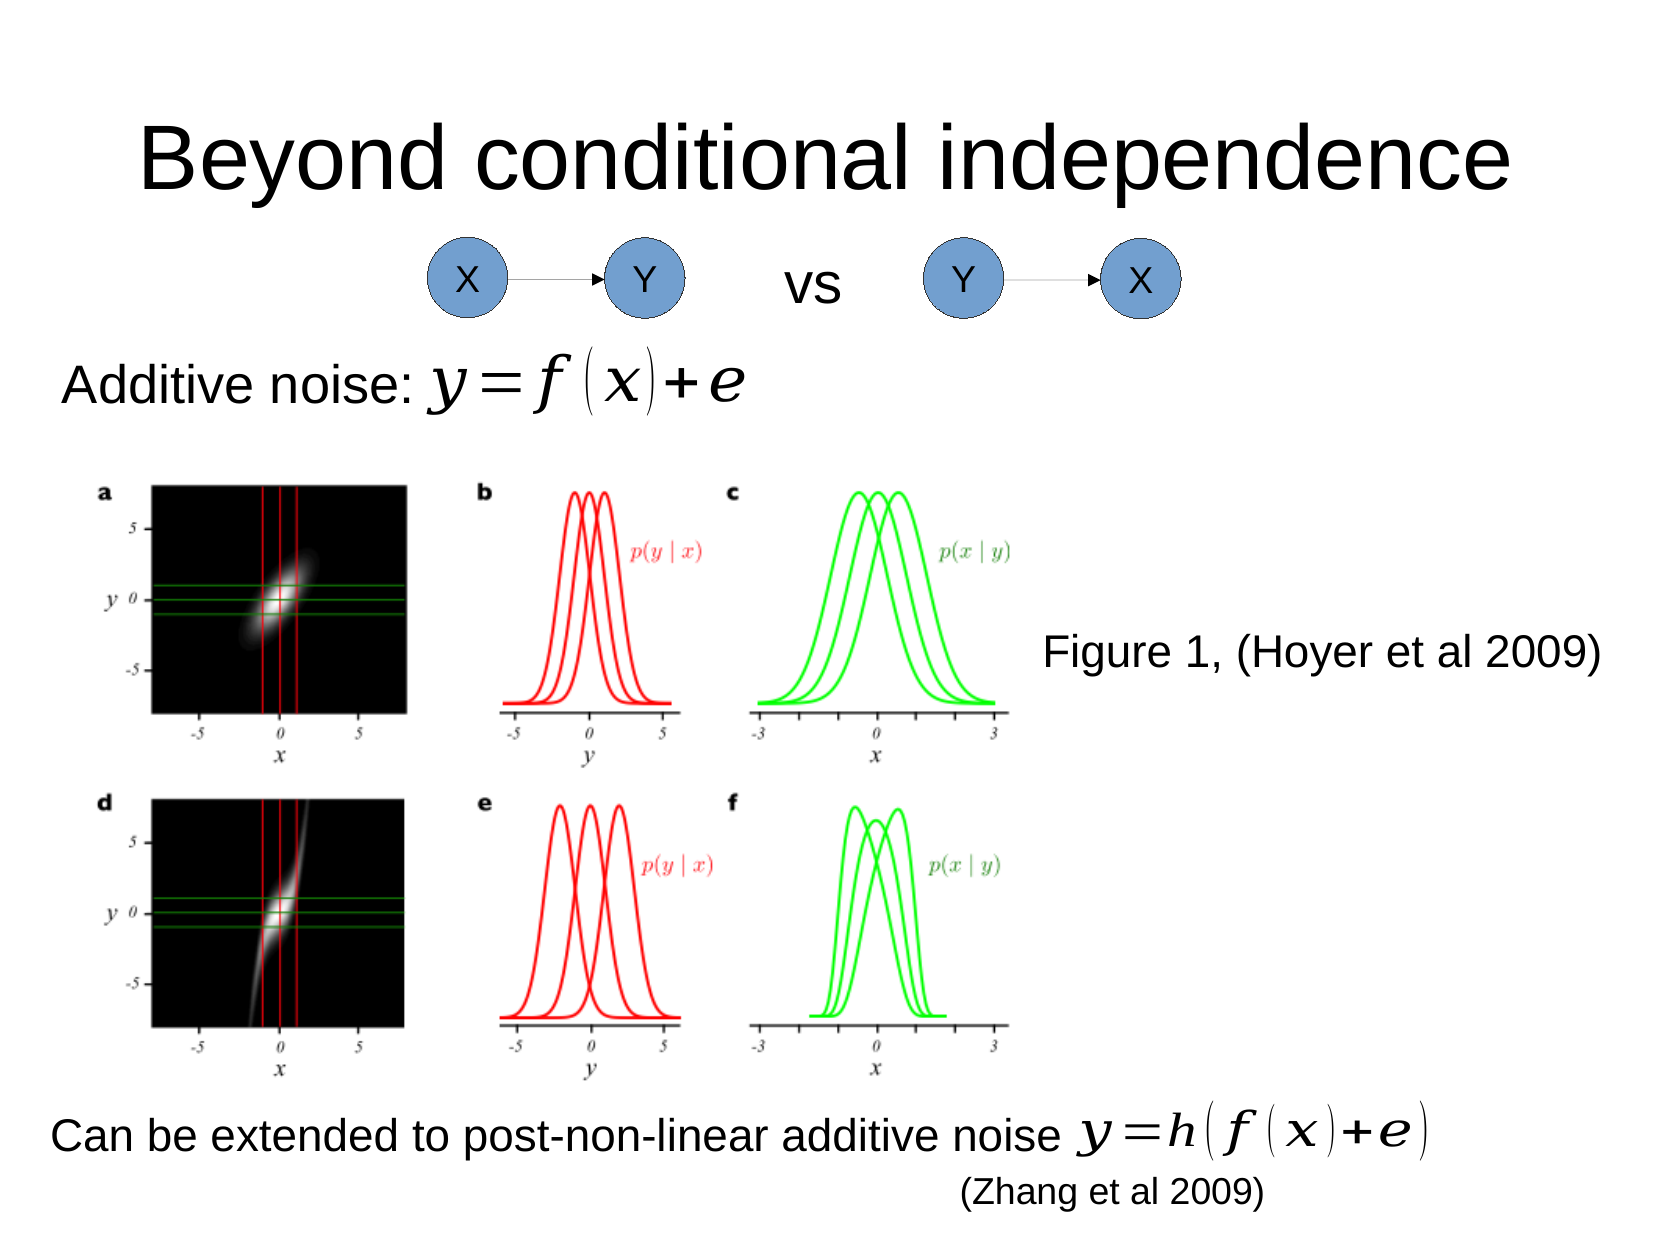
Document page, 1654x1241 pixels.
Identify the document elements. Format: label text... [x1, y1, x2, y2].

text_box Y [604, 237, 686, 319]
picture [58, 417, 1044, 1119]
text_box (Zhang et al 2009) [944, 1159, 1370, 1217]
text_box Additive noise: [47, 342, 449, 418]
text_box Figure 1, (Hoyer et al 2009) [1049, 613, 1654, 680]
text_box Y [995, 252, 1004, 304]
text_box X [1100, 238, 1182, 319]
text_box Beyond conditional independence [82, 49, 1571, 257]
text_box vs [769, 238, 995, 319]
text_box [507, 273, 605, 286]
text_box [1003, 273, 1101, 287]
text_box X [427, 237, 508, 318]
text_box Can be extended to post-non-linear additive noise [35, 1098, 1430, 1165]
